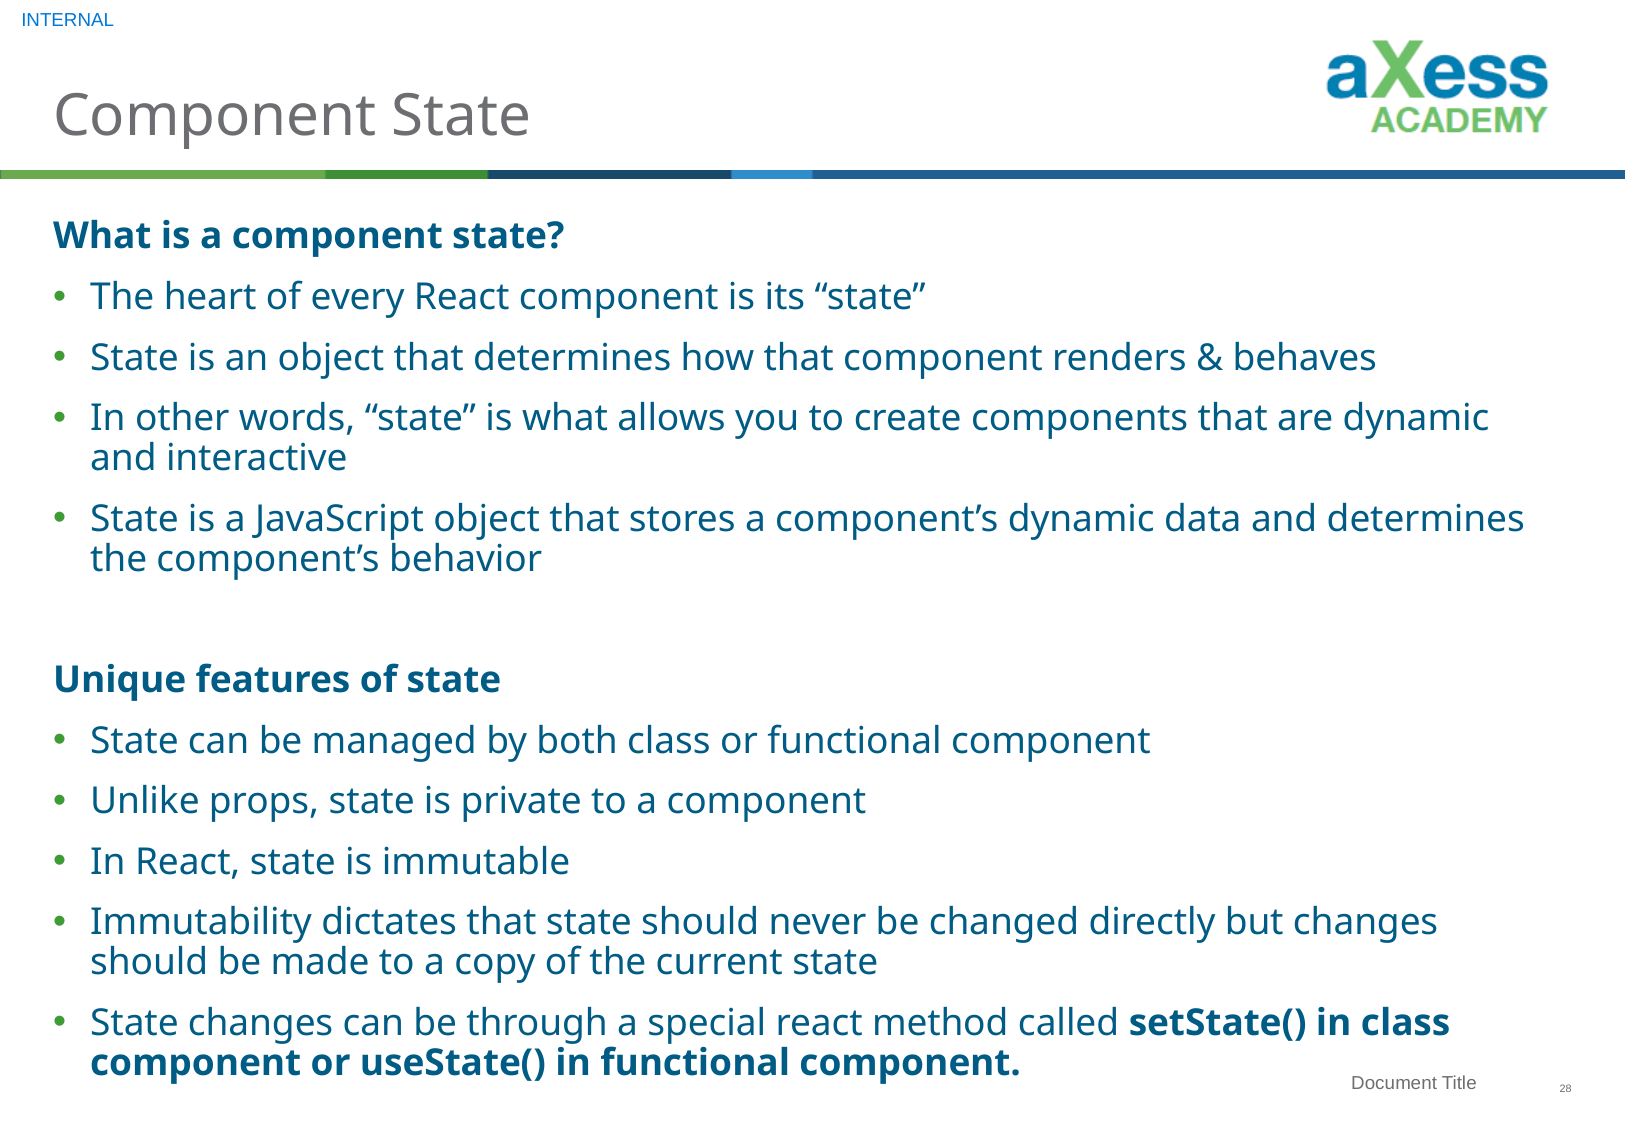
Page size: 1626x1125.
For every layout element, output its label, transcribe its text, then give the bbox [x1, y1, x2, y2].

picture [0, 170, 1625, 179]
list What is a component state? The heart of every React component is its “state” State is an object that determines how that component renders & behaves In other words, “state” is what allows you to create components that are dynamic and interactive State is a JavaScript object that stores a component’s dynamic data and determines the component’s behavior Unique features of state State can be managed by both class or functional component Unlike props, state is private to a component In React, state is immutable Immutability dictates that state should never be changed directly but changes should be made to a copy of the current state State changes can be through a special react method called setState() in class component or useState() in functional component. [53, 217, 1550, 1093]
title Component State [53, 32, 1573, 148]
picture [1288, 30, 1574, 147]
